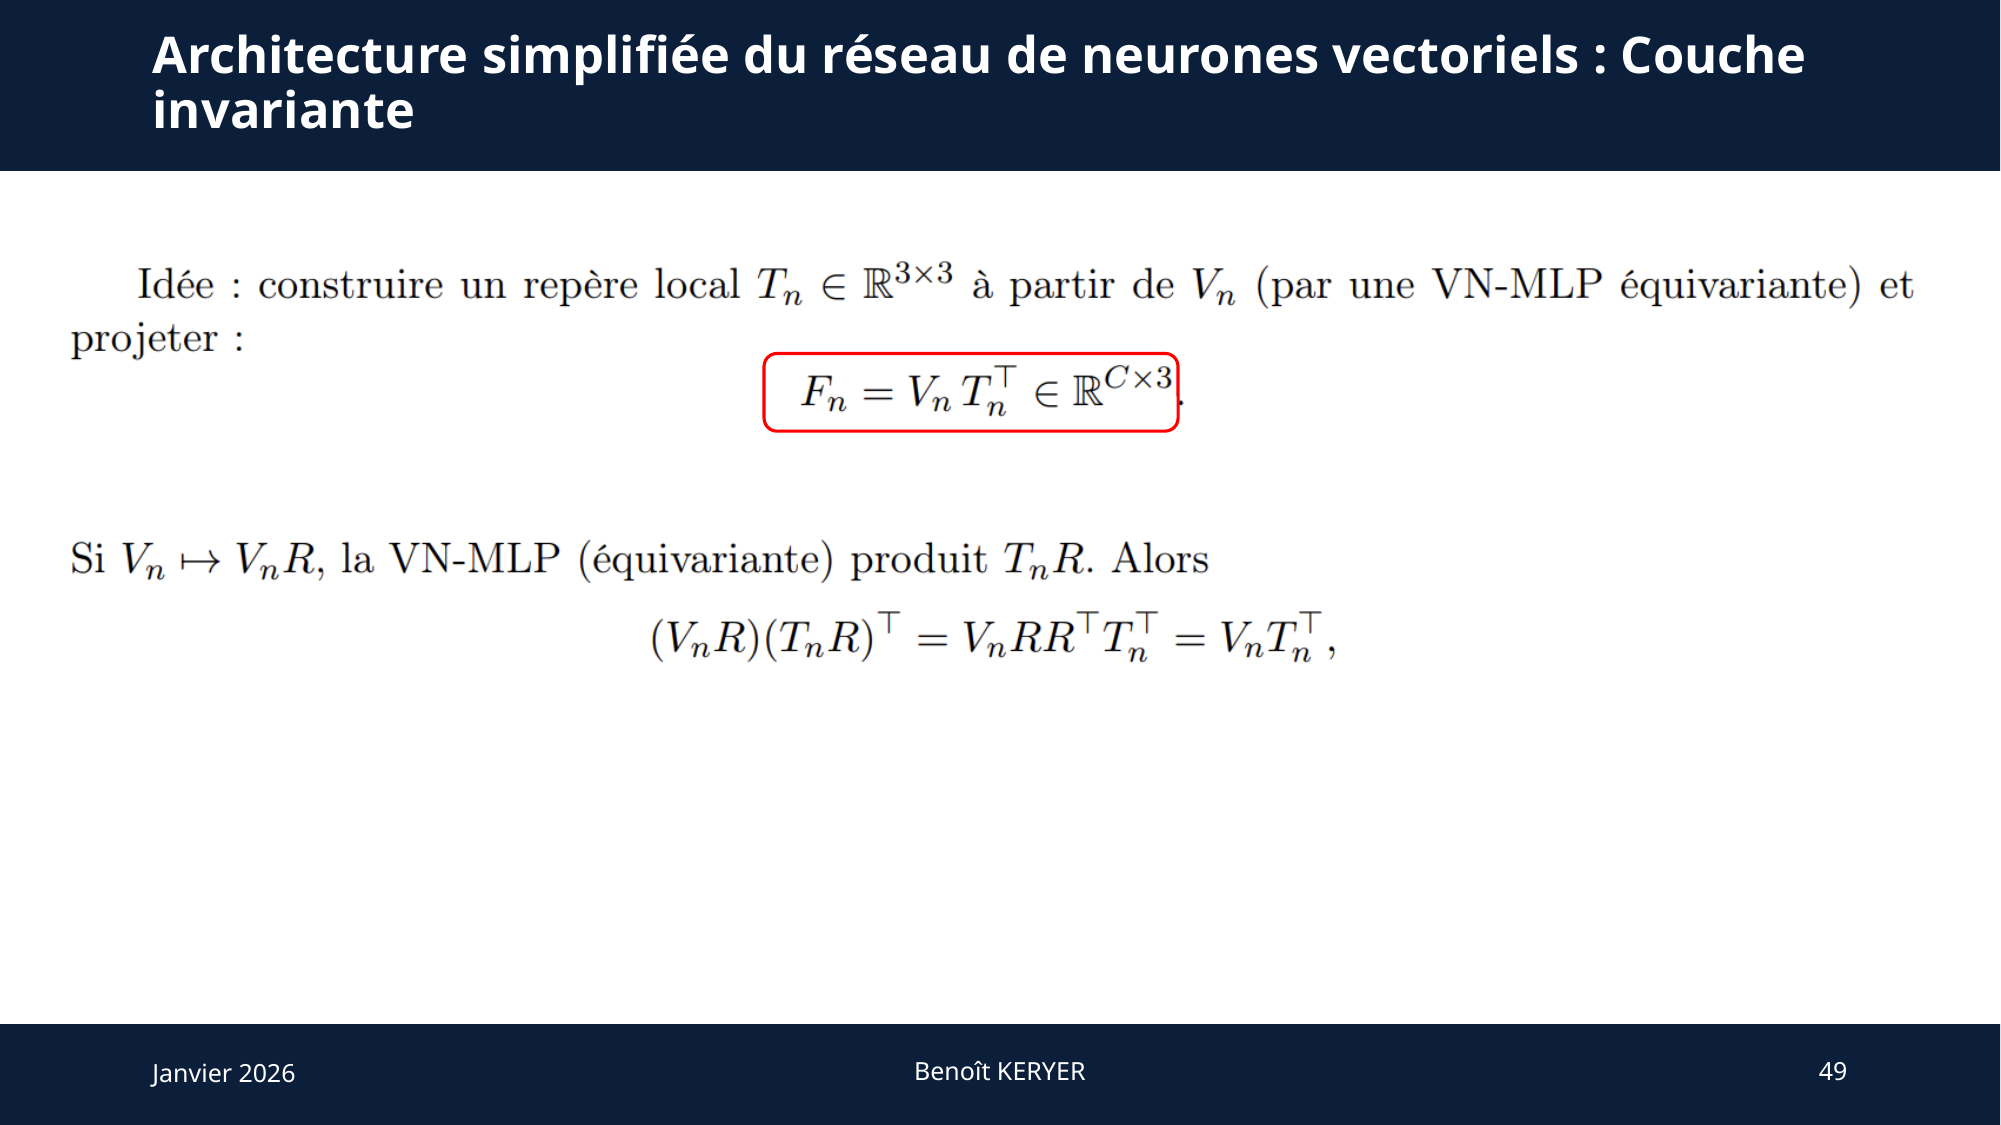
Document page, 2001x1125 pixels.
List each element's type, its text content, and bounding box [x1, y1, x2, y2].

picture [43, 524, 1927, 682]
slide_number Janvier 2026 [137, 1042, 588, 1103]
title Architecture simplifiée du réseau de neurones vectoriels : Couche invariante [137, 22, 1863, 147]
picture [43, 259, 1927, 432]
footer Benoît KERYER [662, 1042, 1338, 1103]
slide_number 49 [1412, 1042, 1863, 1103]
